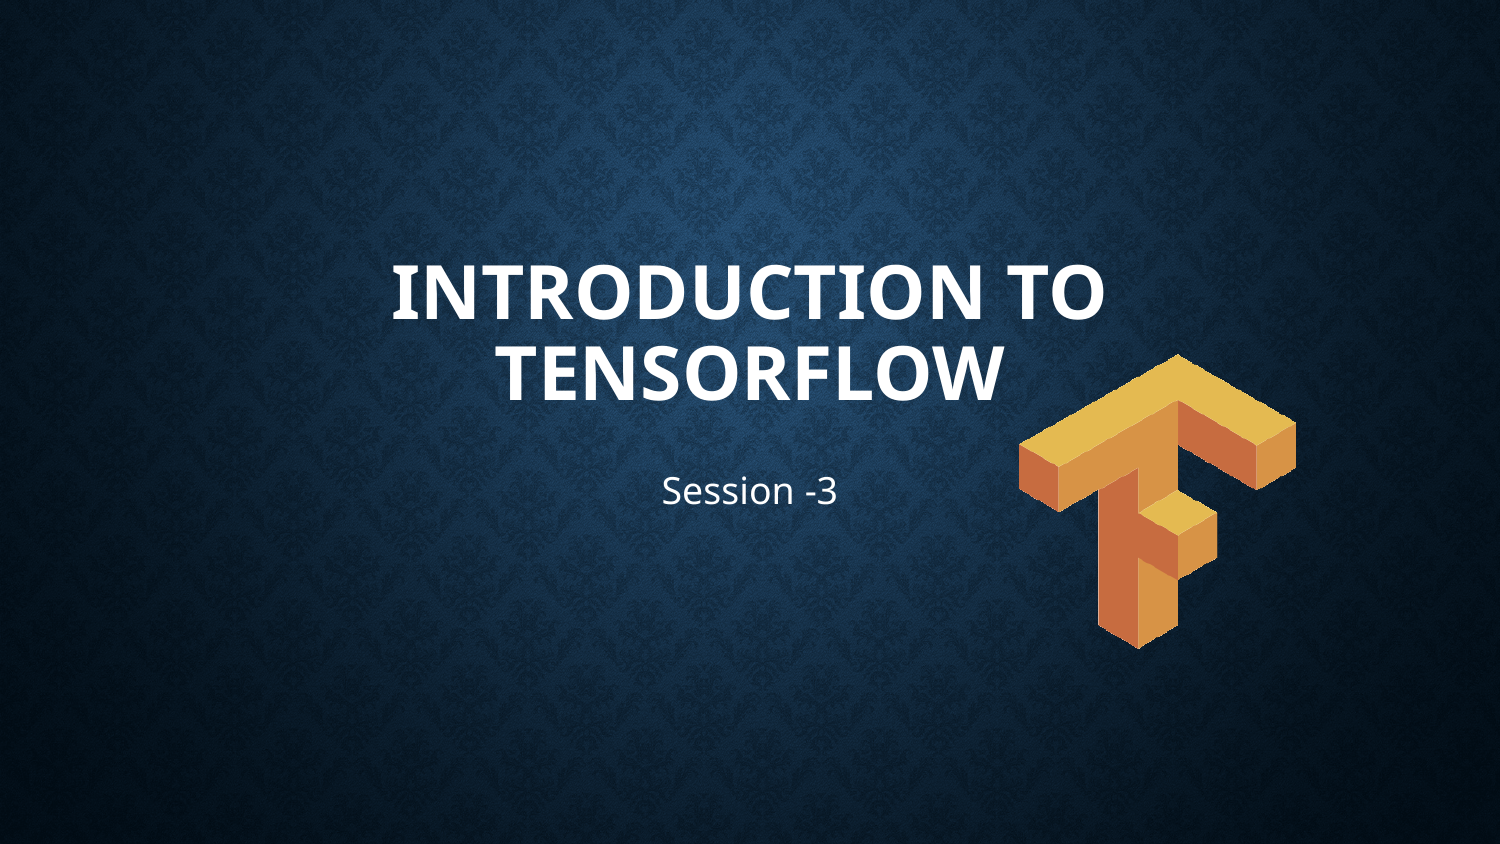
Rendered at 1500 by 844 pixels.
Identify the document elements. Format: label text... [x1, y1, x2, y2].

title INTRODUCTION TO TENSORFLOW [196, 138, 1304, 432]
picture [0, 0, 1500, 844]
subtitle Session -3 [196, 443, 1001, 647]
